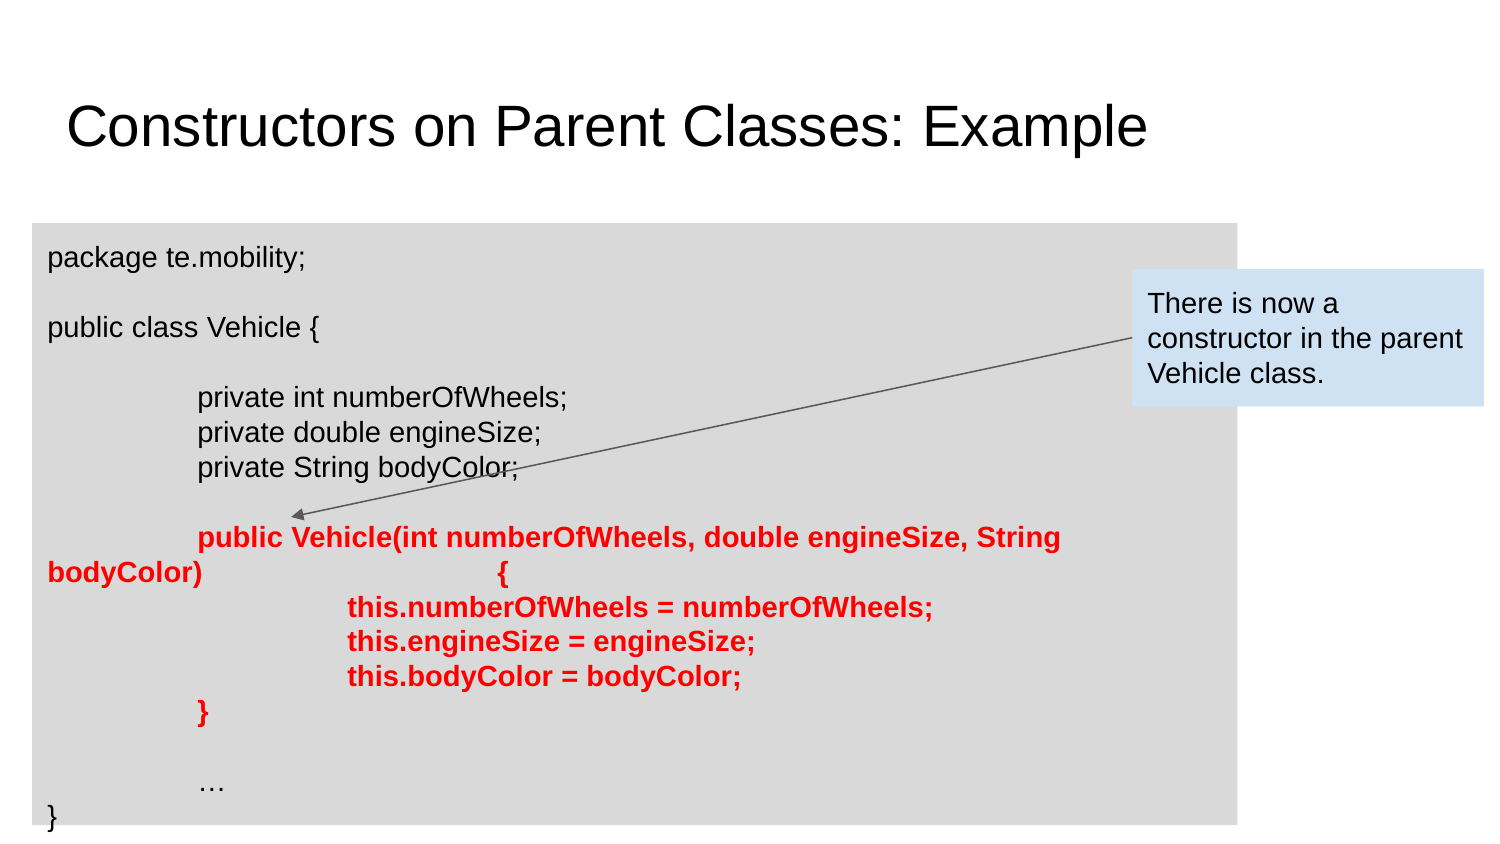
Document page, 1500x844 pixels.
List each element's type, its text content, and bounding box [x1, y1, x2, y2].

text_box There is now a constructor in the parent Vehicle class. [1132, 268, 1484, 407]
title Constructors on Parent Classes: Example [51, 72, 1449, 167]
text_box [290, 337, 1133, 518]
text_box package te.mobility; public class Vehicle { private int numberOfWheels; private double engineSize; private String bodyColor; public Vehicle(int numberOfWheels, double engineSize, String bodyColor) { this.numberOfWheels = numberOfWheels; this.engineSize = engineSize; this.bodyColor = bodyColor; } … } [32, 223, 1238, 826]
